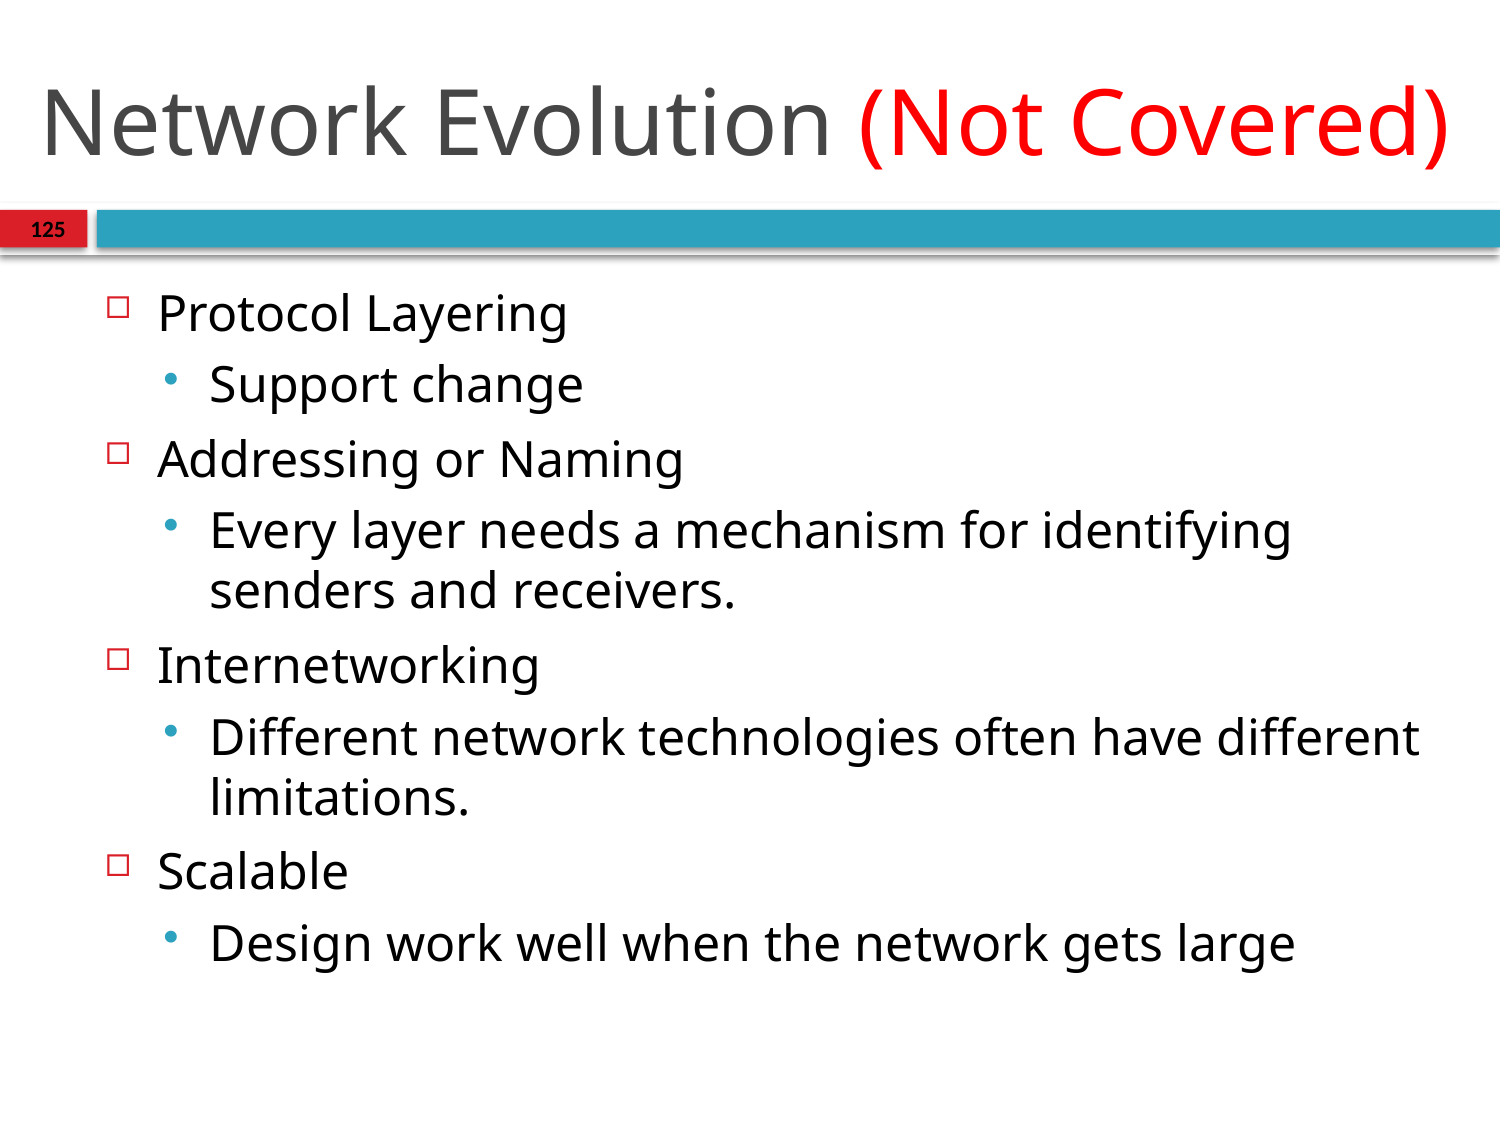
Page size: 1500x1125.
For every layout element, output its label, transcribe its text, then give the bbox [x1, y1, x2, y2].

text_box [24, 266, 1475, 838]
text_box Protocol Layering Support change Addressing or Naming Every layer needs a mechanism for identifying senders and receivers. Internetworking Different network technologies often have different limitations. Scalable Design work well when the network gets large [90, 273, 1445, 1035]
slide_number 125 [0, 206, 97, 250]
title Network Evolution (Not Covered) [24, 37, 1475, 200]
